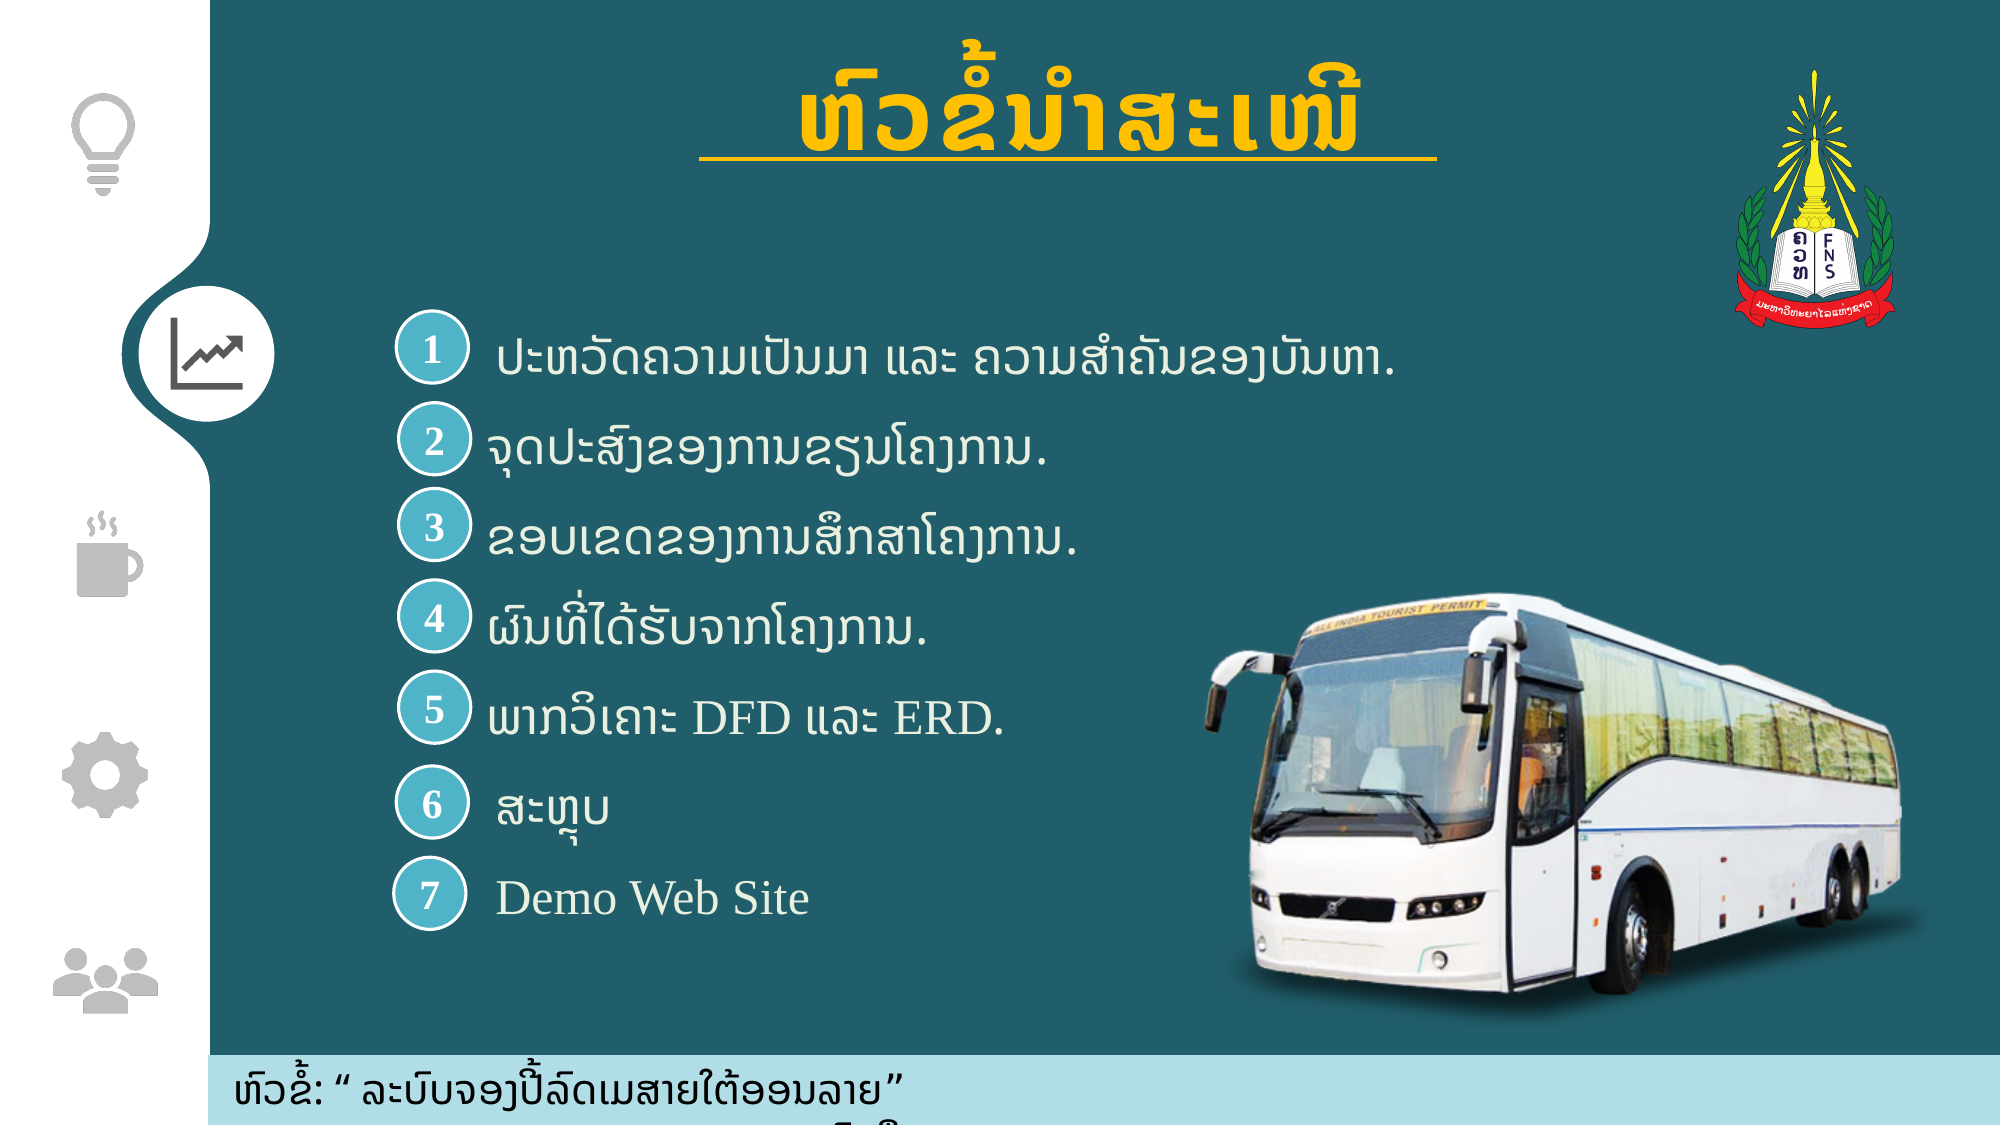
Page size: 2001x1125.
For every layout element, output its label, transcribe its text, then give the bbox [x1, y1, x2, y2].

text_box 2 [397, 401, 473, 477]
picture [45, 920, 165, 1040]
picture [58, 502, 162, 605]
picture [45, 86, 162, 203]
picture [45, 715, 165, 835]
text_box 1 [394, 309, 470, 385]
text_box 5 [397, 669, 473, 745]
picture [1607, 51, 2000, 346]
picture [52, 303, 154, 405]
text_box 6 [394, 764, 470, 840]
text_box 7 [392, 855, 468, 931]
text_box ຫົວຂໍ້ນຳສະເໜີ [659, 43, 1500, 179]
text_box [0, 0, 211, 1125]
text_box 3 [397, 486, 473, 563]
text_box ຫົວຂໍ້: “ ລະບົບຈອງປີ້ລົດເມສາຍໃຕ້ອອນລາຍ” ສົກສຶກສາ 2020-2021 [208, 1055, 2000, 1125]
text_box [138, 285, 275, 422]
text_box 4 [397, 578, 473, 654]
text_box ປະຫວັດຄວາມເປັນມາ ແລະ ຄວາມສຳຄັນຂອງບັນຫາ. ຈຸດປະສົງຂອງການຂຽນໂຄງການ. ຂອບເຂດຂອງການສຶກສາໂຄງການ. ຜົນທີ່ໄດ້ຮັບຈາກໂຄງການ. ພາກວິເຄາະ DFD ແລະ ERD. ສະຫຼຸບ Demo Web Site [230, 287, 1929, 1055]
picture [1181, 562, 1950, 1027]
